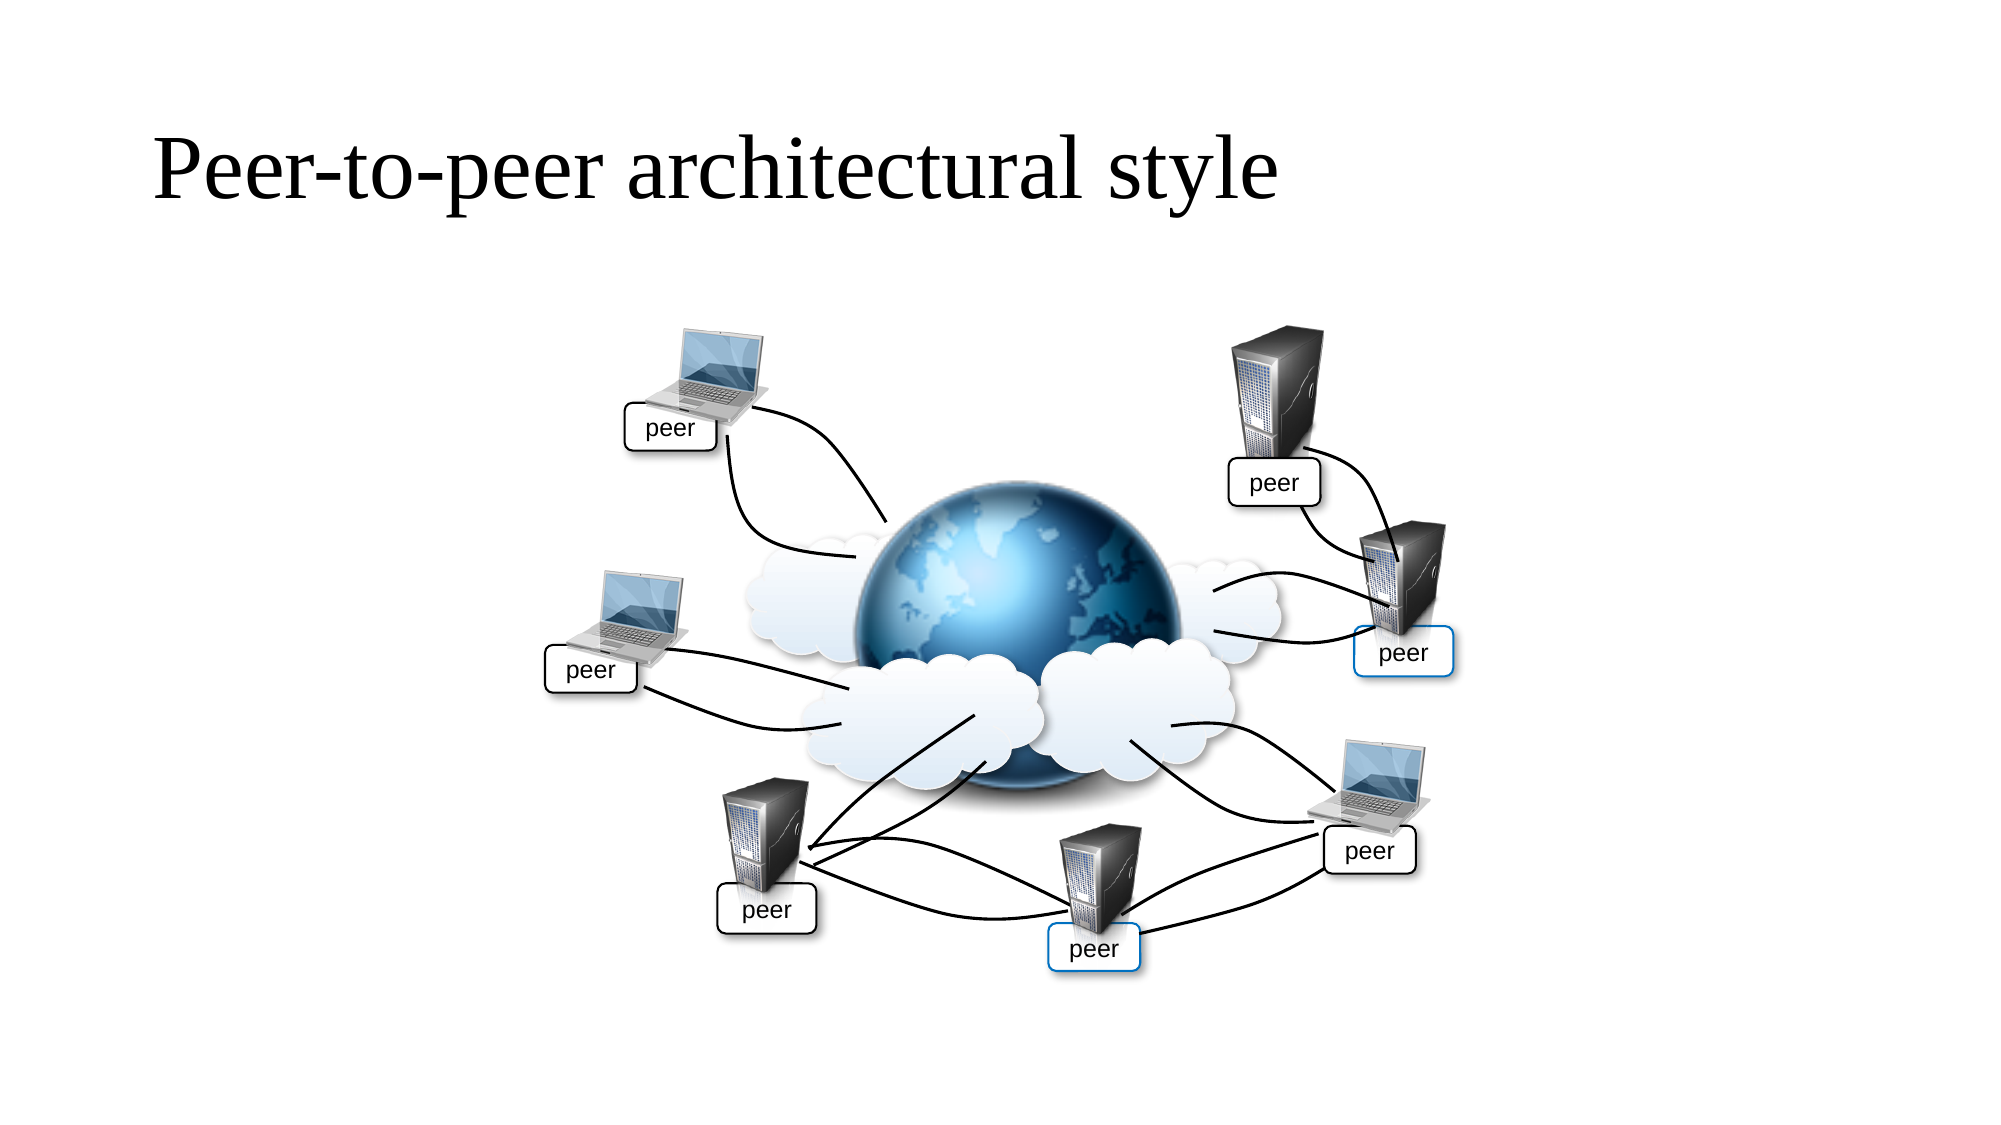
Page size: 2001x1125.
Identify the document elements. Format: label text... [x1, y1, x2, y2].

title Peer-to-peer architectural style [137, 59, 1863, 278]
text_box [500, 283, 1522, 993]
